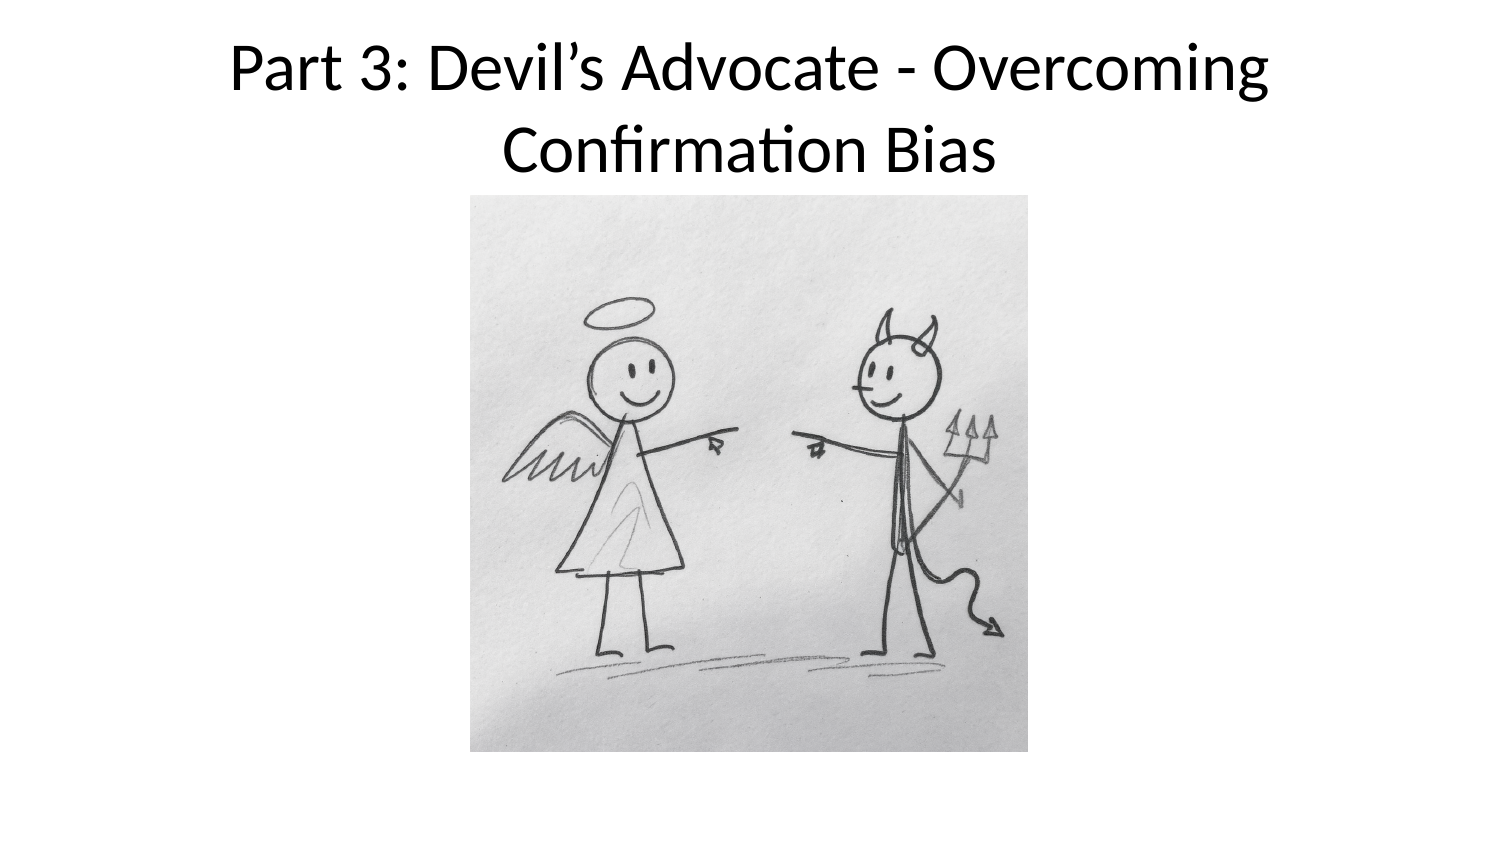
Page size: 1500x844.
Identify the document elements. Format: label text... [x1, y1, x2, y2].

picture [470, 195, 1028, 753]
title Part 3: Devil’s Advocate - Overcoming Confirmation Bias [75, 33, 1425, 175]
